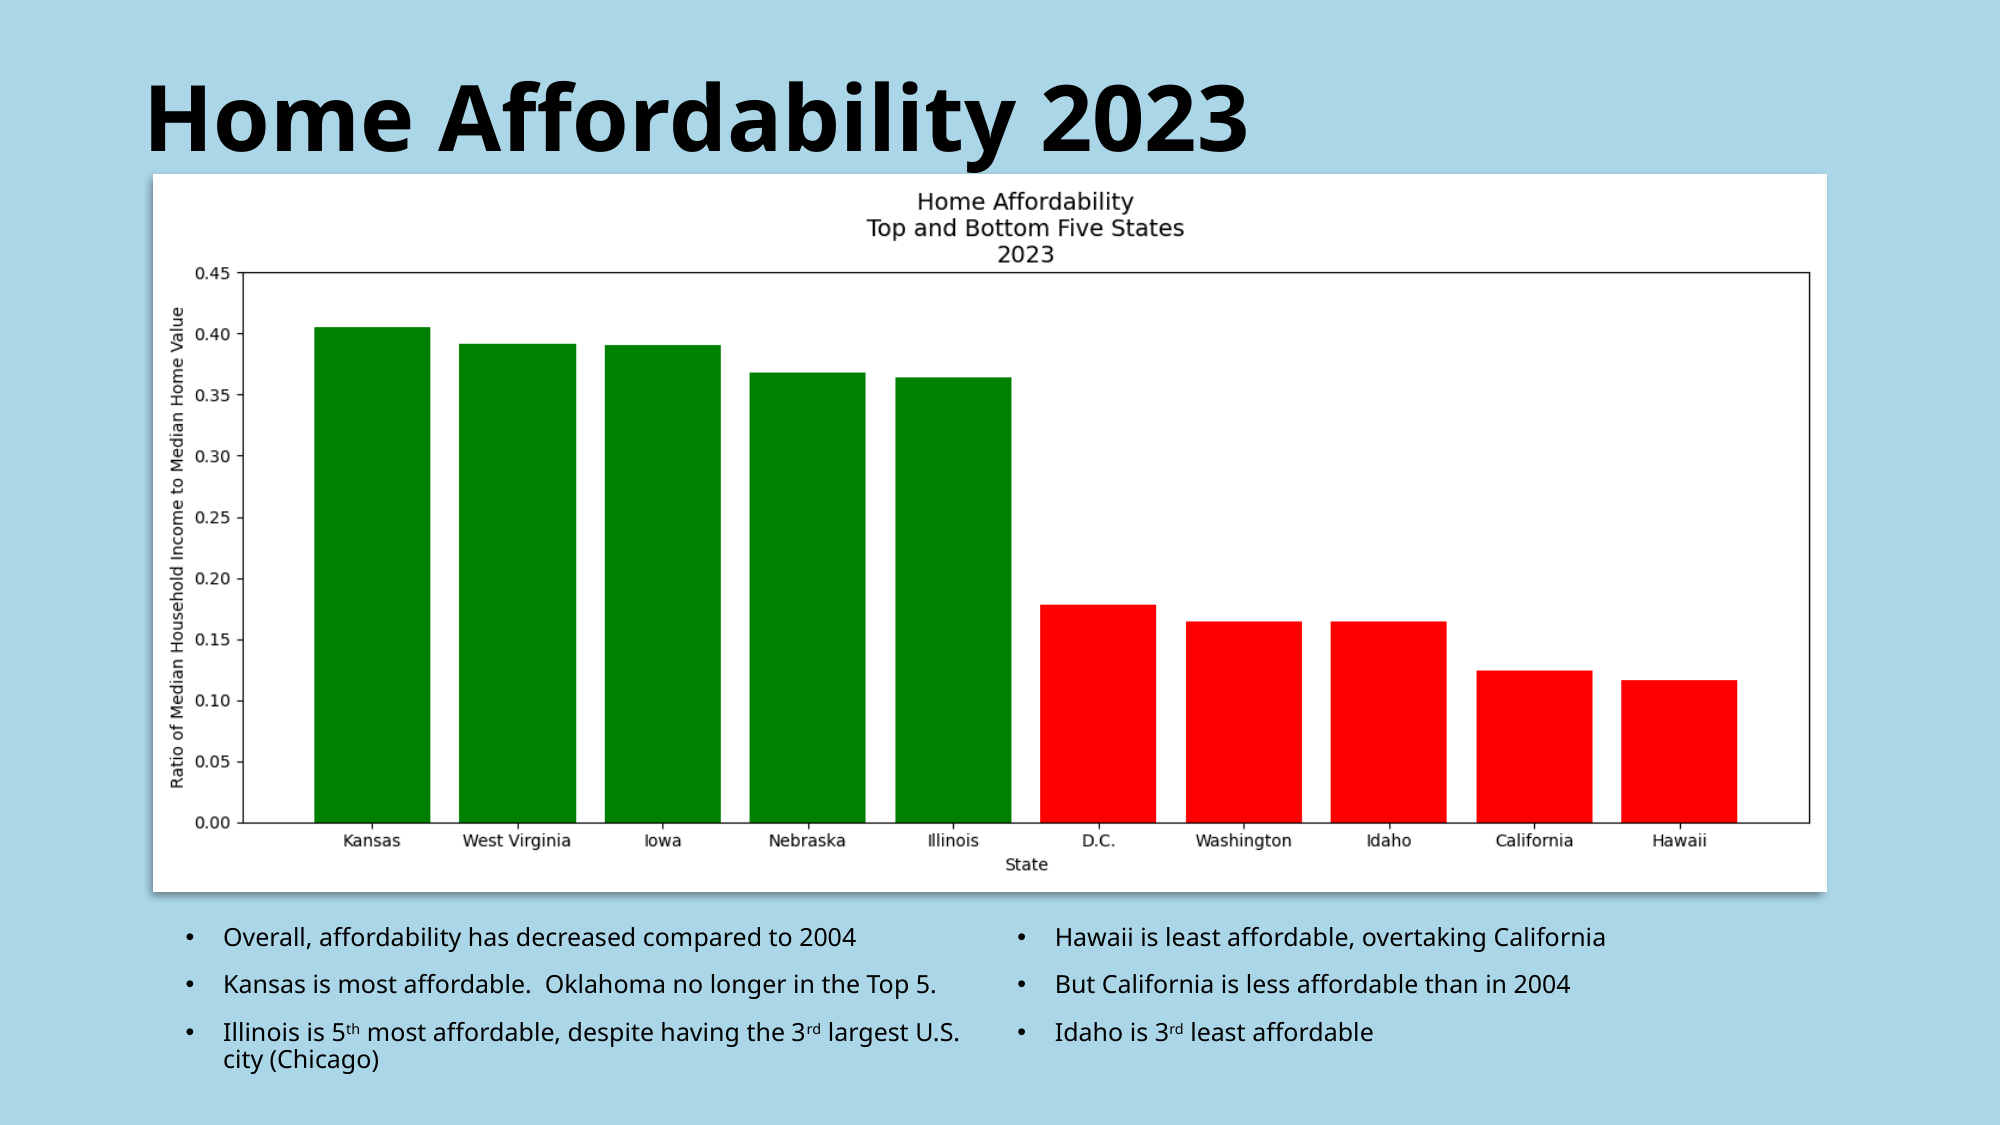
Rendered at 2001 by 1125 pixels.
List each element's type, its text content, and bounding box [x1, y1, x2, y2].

text_box Hawaii is least affordable, overtaking California But California is less affordable than in 2004 Idaho is 3rd least affordable [1002, 917, 1834, 1103]
picture [153, 173, 1827, 892]
title Home Affordability 2023 [128, 59, 1840, 184]
text_box Overall, affordability has decreased compared to 2004 Kansas is most affordable. Oklahoma no longer in the Top 5. Illinois is 5th most affordable, despite having the 3rd largest U.S. city (Chicago) [170, 917, 1002, 1103]
